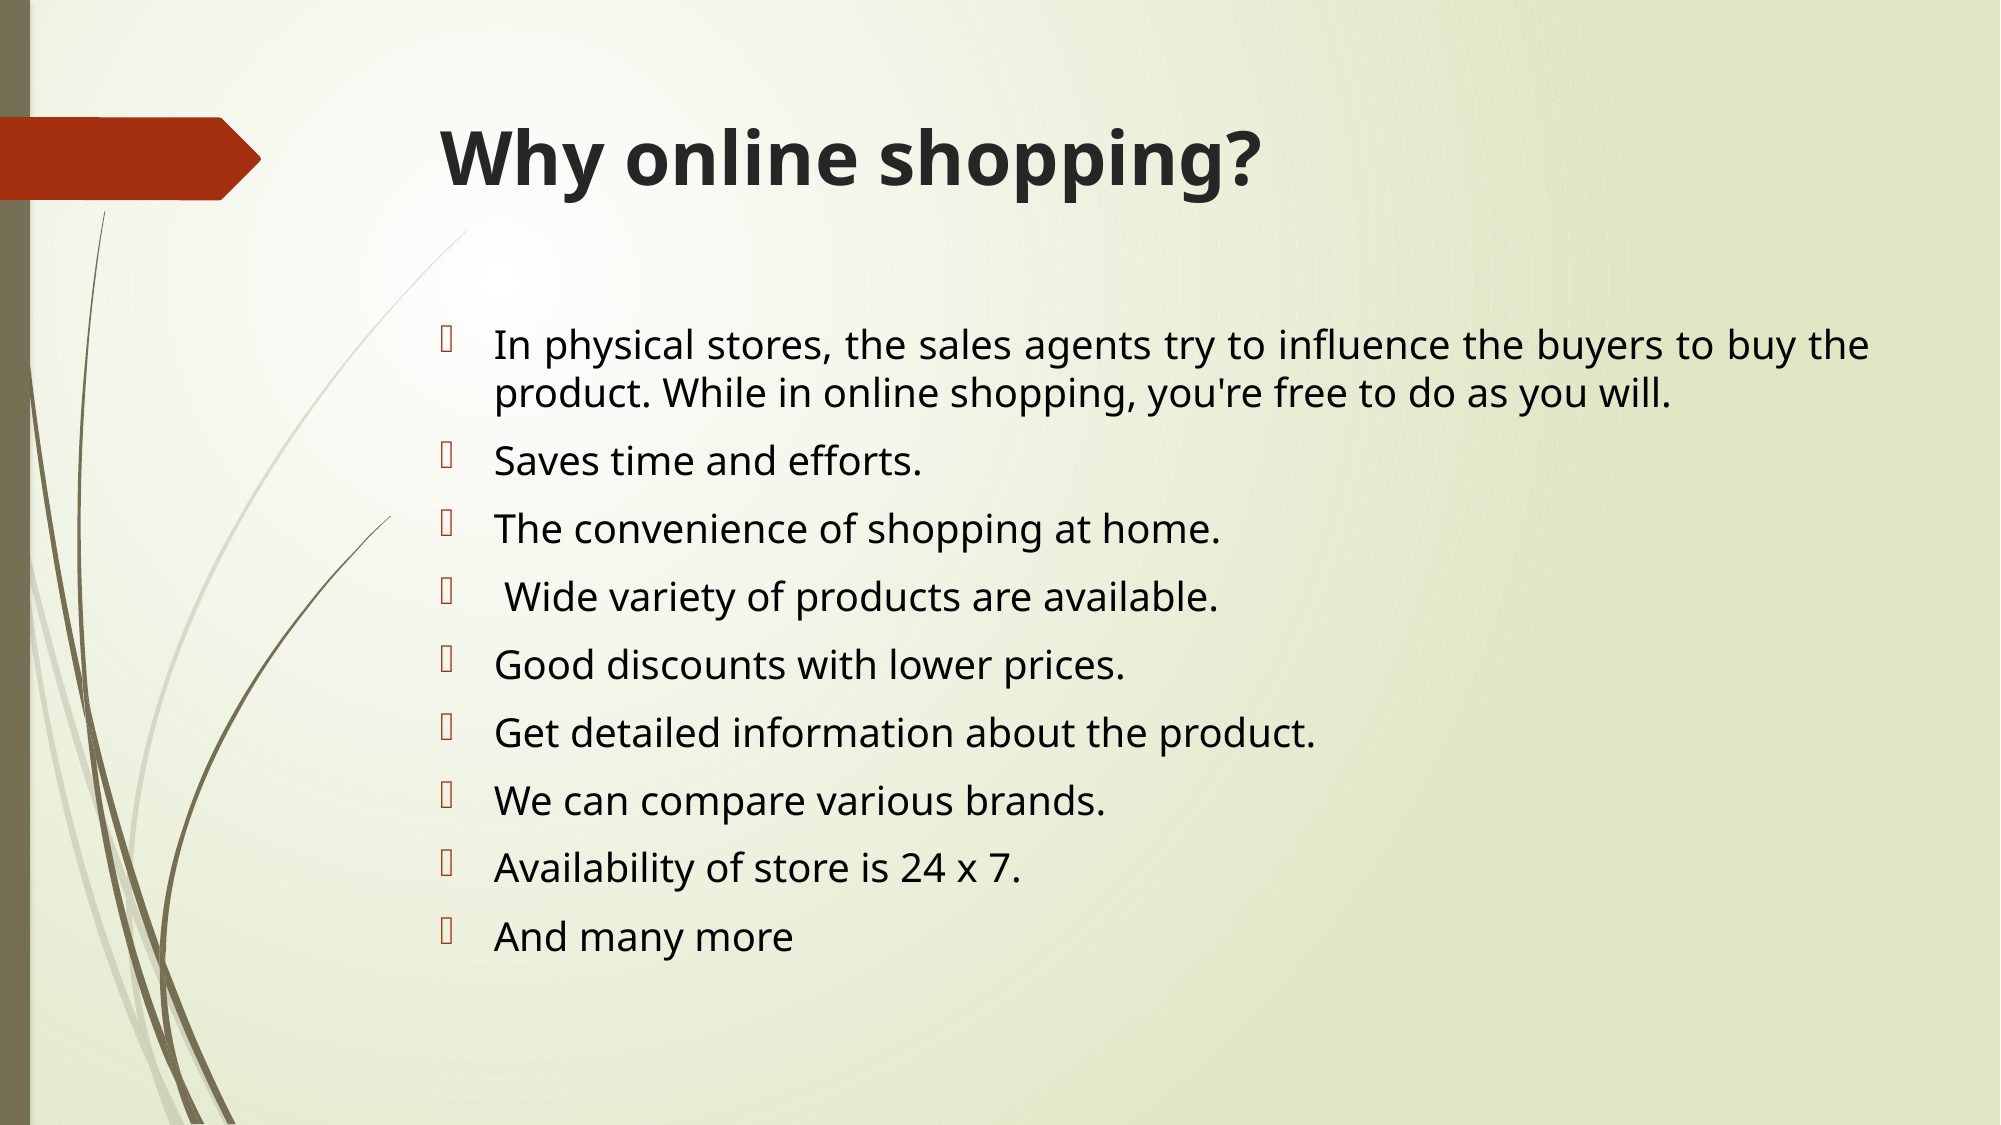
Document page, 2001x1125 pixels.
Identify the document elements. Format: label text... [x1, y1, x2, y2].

title Why online shopping? [425, 102, 1888, 252]
list In physical stores, the sales agents try to influence the buyers to buy the product. While in online shopping, you're free to do as you will. Saves time and efforts. The convenience of shopping at home. Wide variety of products are available. Good discounts with lower prices. Get detailed information about the product. We can compare various brands. Availability of store is 24 x 7. And many more [424, 311, 1888, 970]
